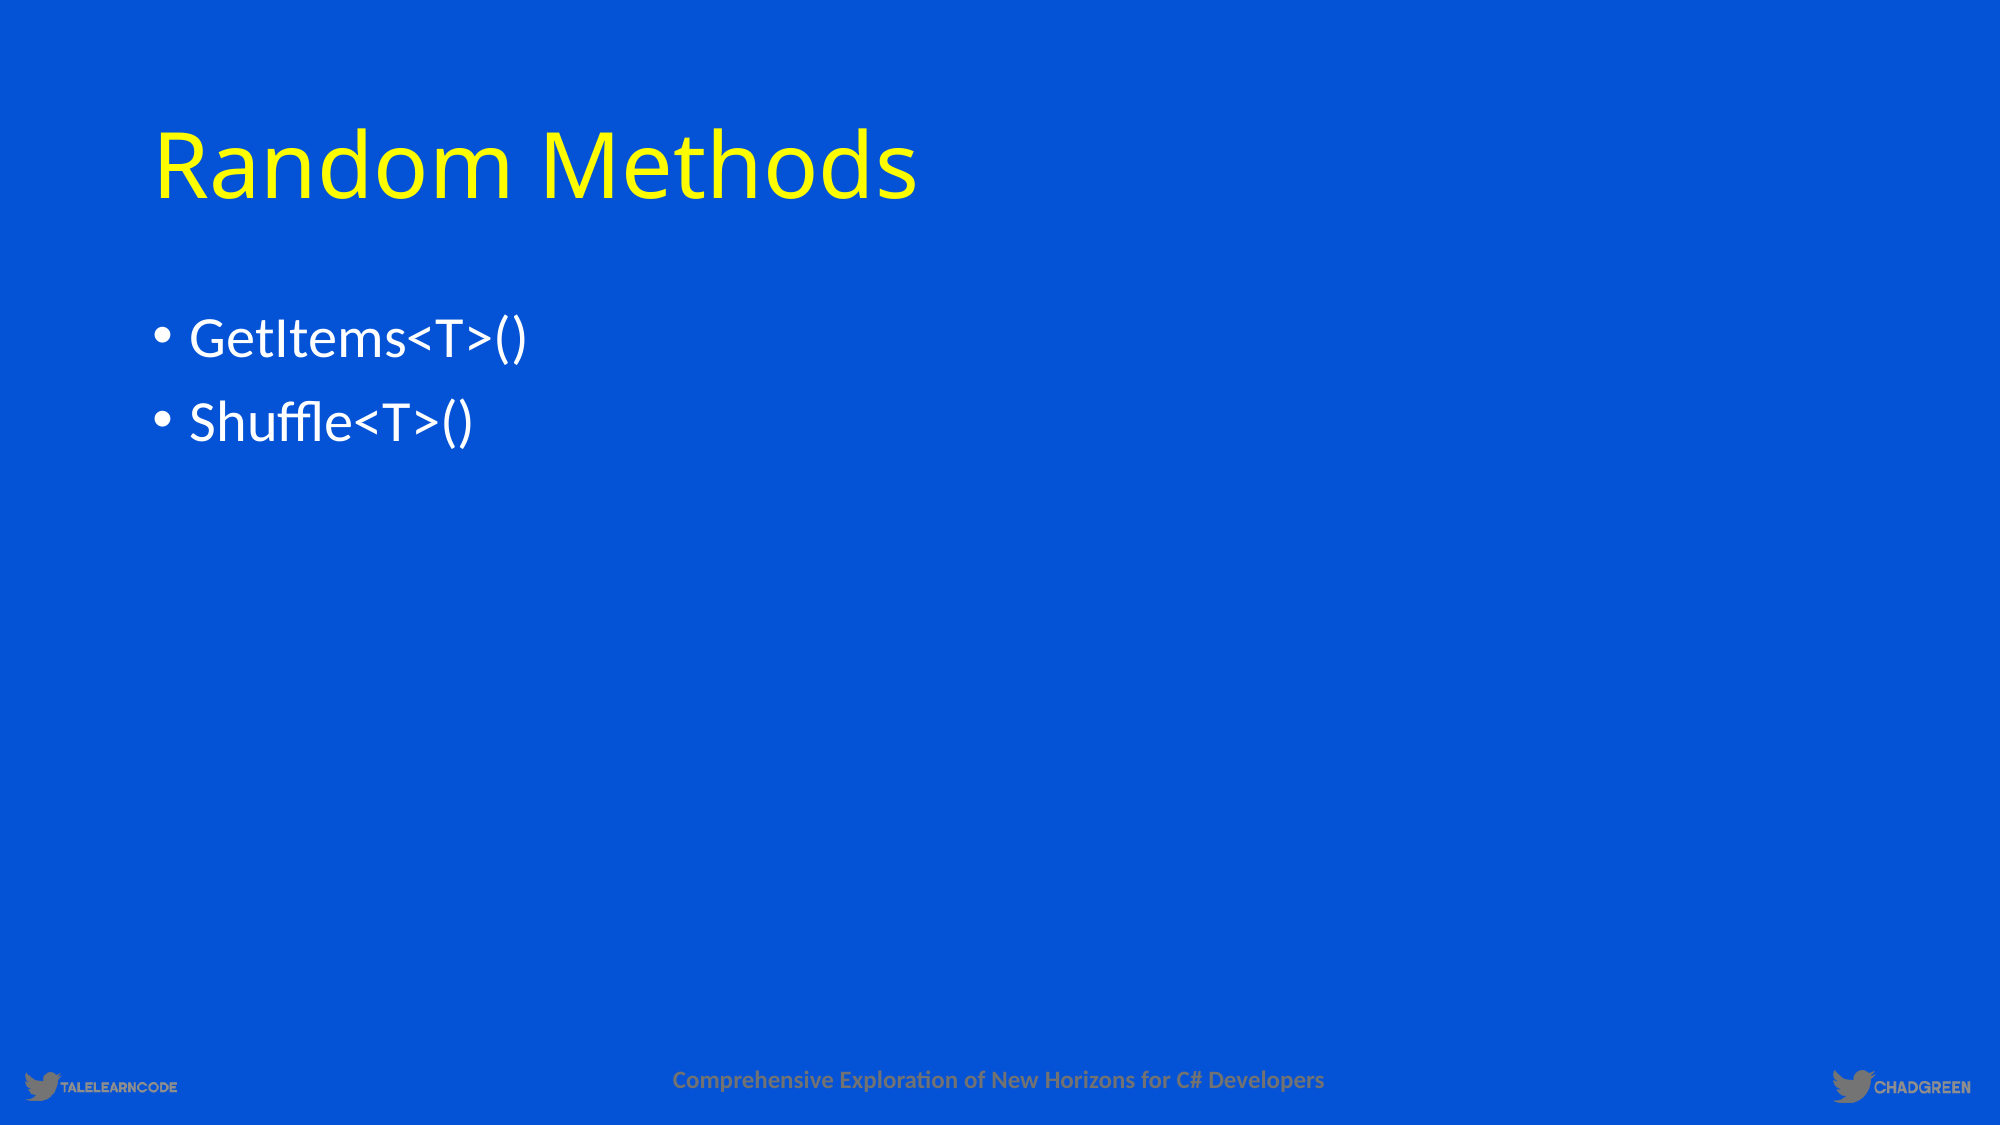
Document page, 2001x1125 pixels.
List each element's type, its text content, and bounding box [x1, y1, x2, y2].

title Random Methods [137, 59, 1863, 278]
list GetItems<T>() Shuffle<T>() [137, 299, 1863, 1014]
